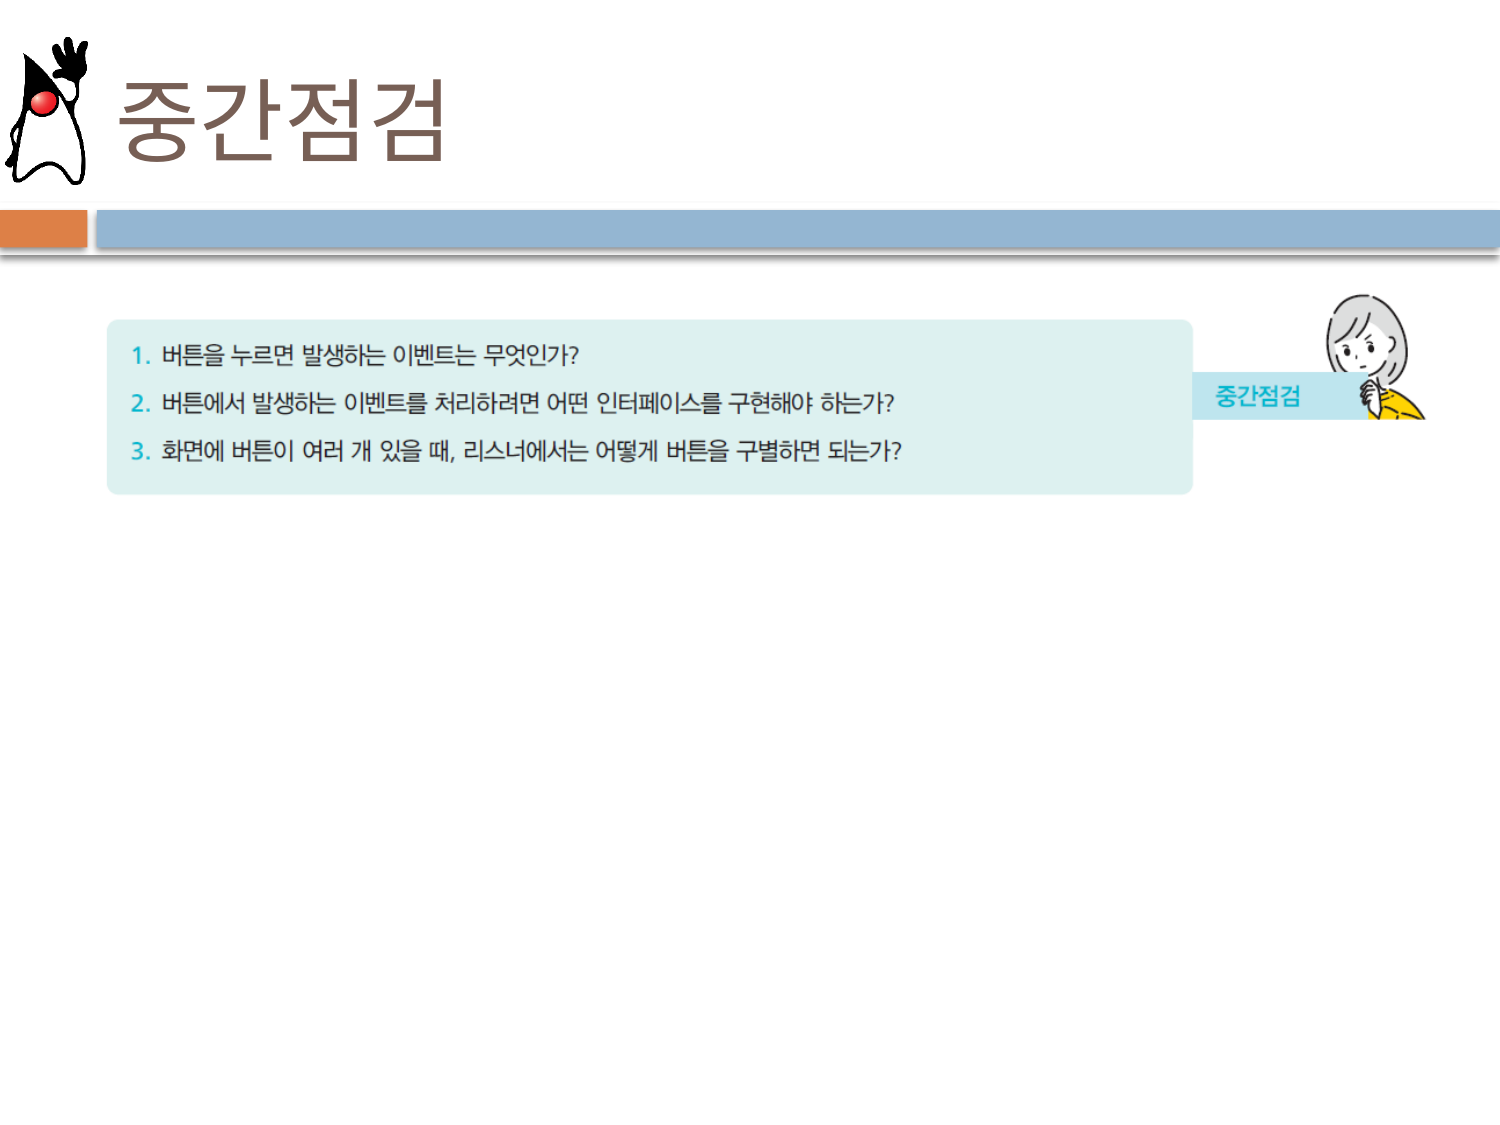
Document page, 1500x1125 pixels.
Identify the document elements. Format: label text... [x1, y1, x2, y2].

picture [5, 37, 88, 185]
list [100, 287, 1439, 505]
title 중간점검 [100, 37, 1438, 200]
